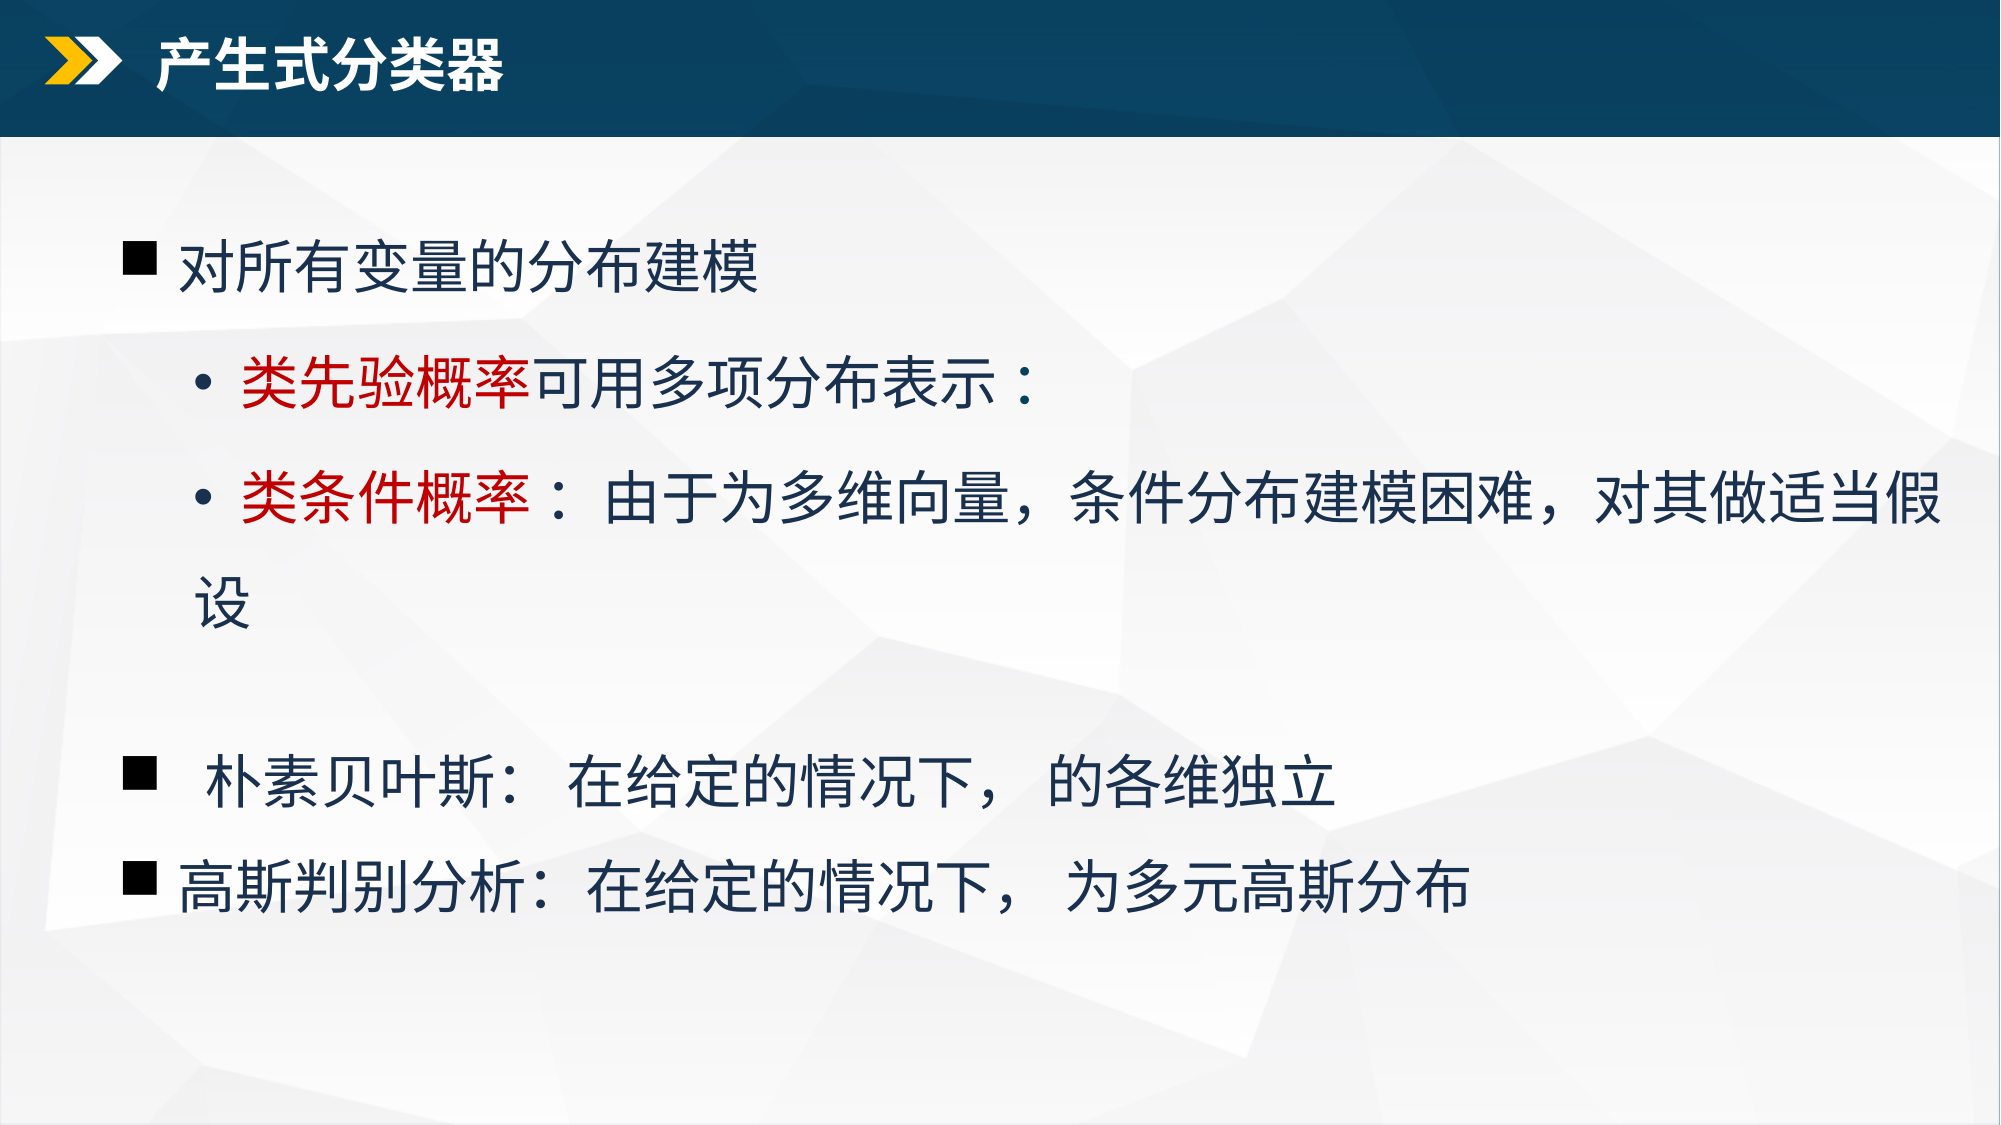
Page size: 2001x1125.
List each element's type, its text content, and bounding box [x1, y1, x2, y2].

picture [0, 0, 2000, 1125]
list 产生式分类器 [140, 28, 1027, 93]
